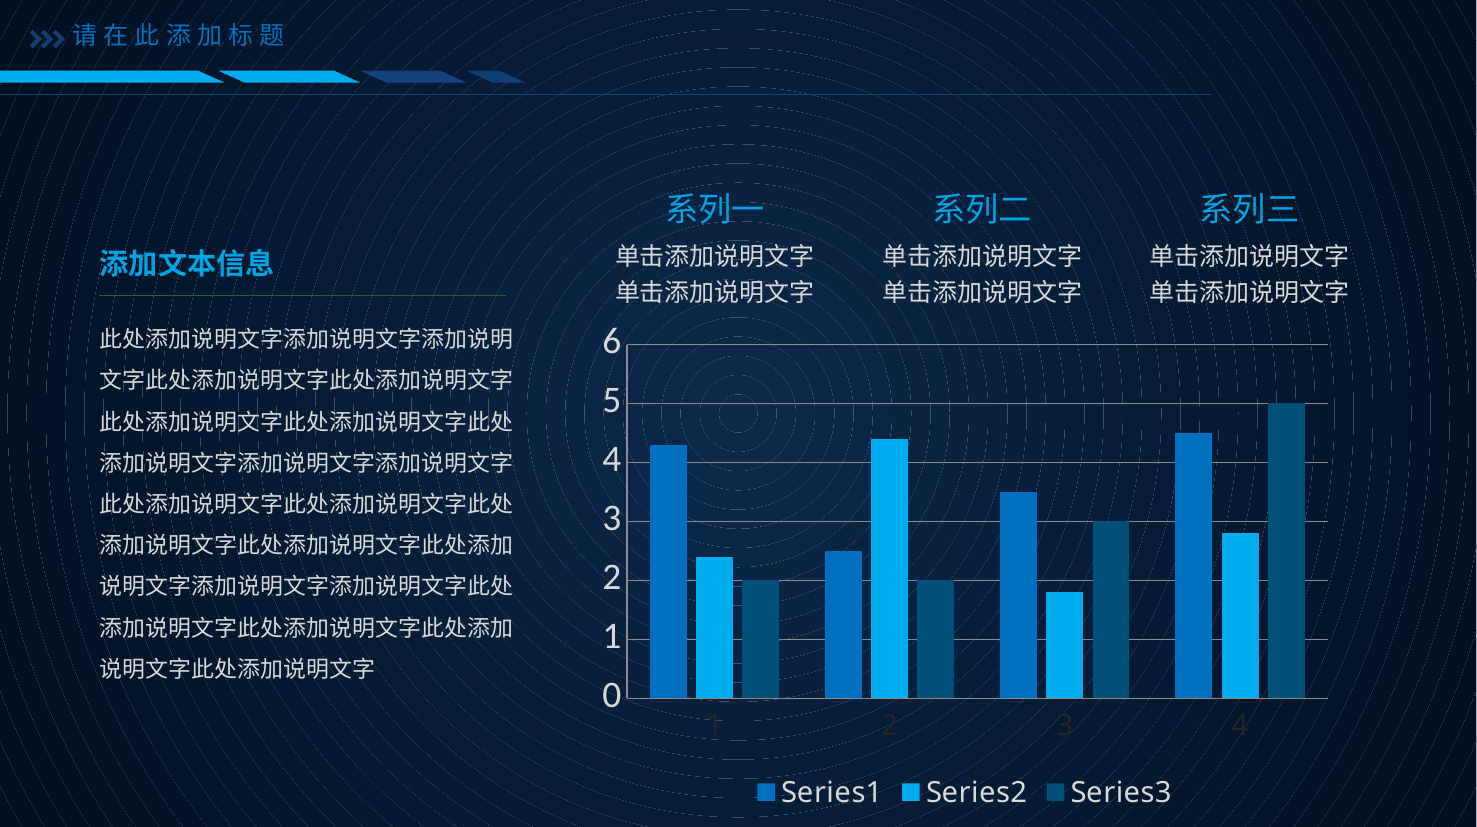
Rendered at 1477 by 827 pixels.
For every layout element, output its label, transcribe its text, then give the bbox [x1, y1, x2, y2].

text_box 系列一 单击添加说明文字单击添加说明文字 [598, 182, 832, 313]
text_box [359, 69, 467, 84]
text_box 添加文本信息 [88, 239, 309, 301]
text_box 系列二 单击添加说明文字单击添加说明文字 [866, 182, 1099, 313]
text_box [466, 69, 527, 84]
text_box [0, 69, 225, 84]
text_box 此处添加说明文字添加说明文字添加说明文字此处添加说明文字此处添加说明文字此处添加说明文字此处添加说明文字此处添加说明文字添加说明文字添加说明文字此处添加说明文字此处添加说明文字此处添加说明文字此处添加说明文字此处添加说明文字添加说明文字添加说明文字此处添加说明文字此处添加说明文字此处添加说明文字此处添加说明文字 [88, 305, 529, 736]
text_box 请在此添加标题 [57, 11, 300, 57]
text_box [218, 69, 361, 84]
text_box 系列三 单击添加说明文字单击添加说明文字 [1133, 182, 1366, 313]
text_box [29, 29, 65, 49]
chart [587, 315, 1343, 819]
